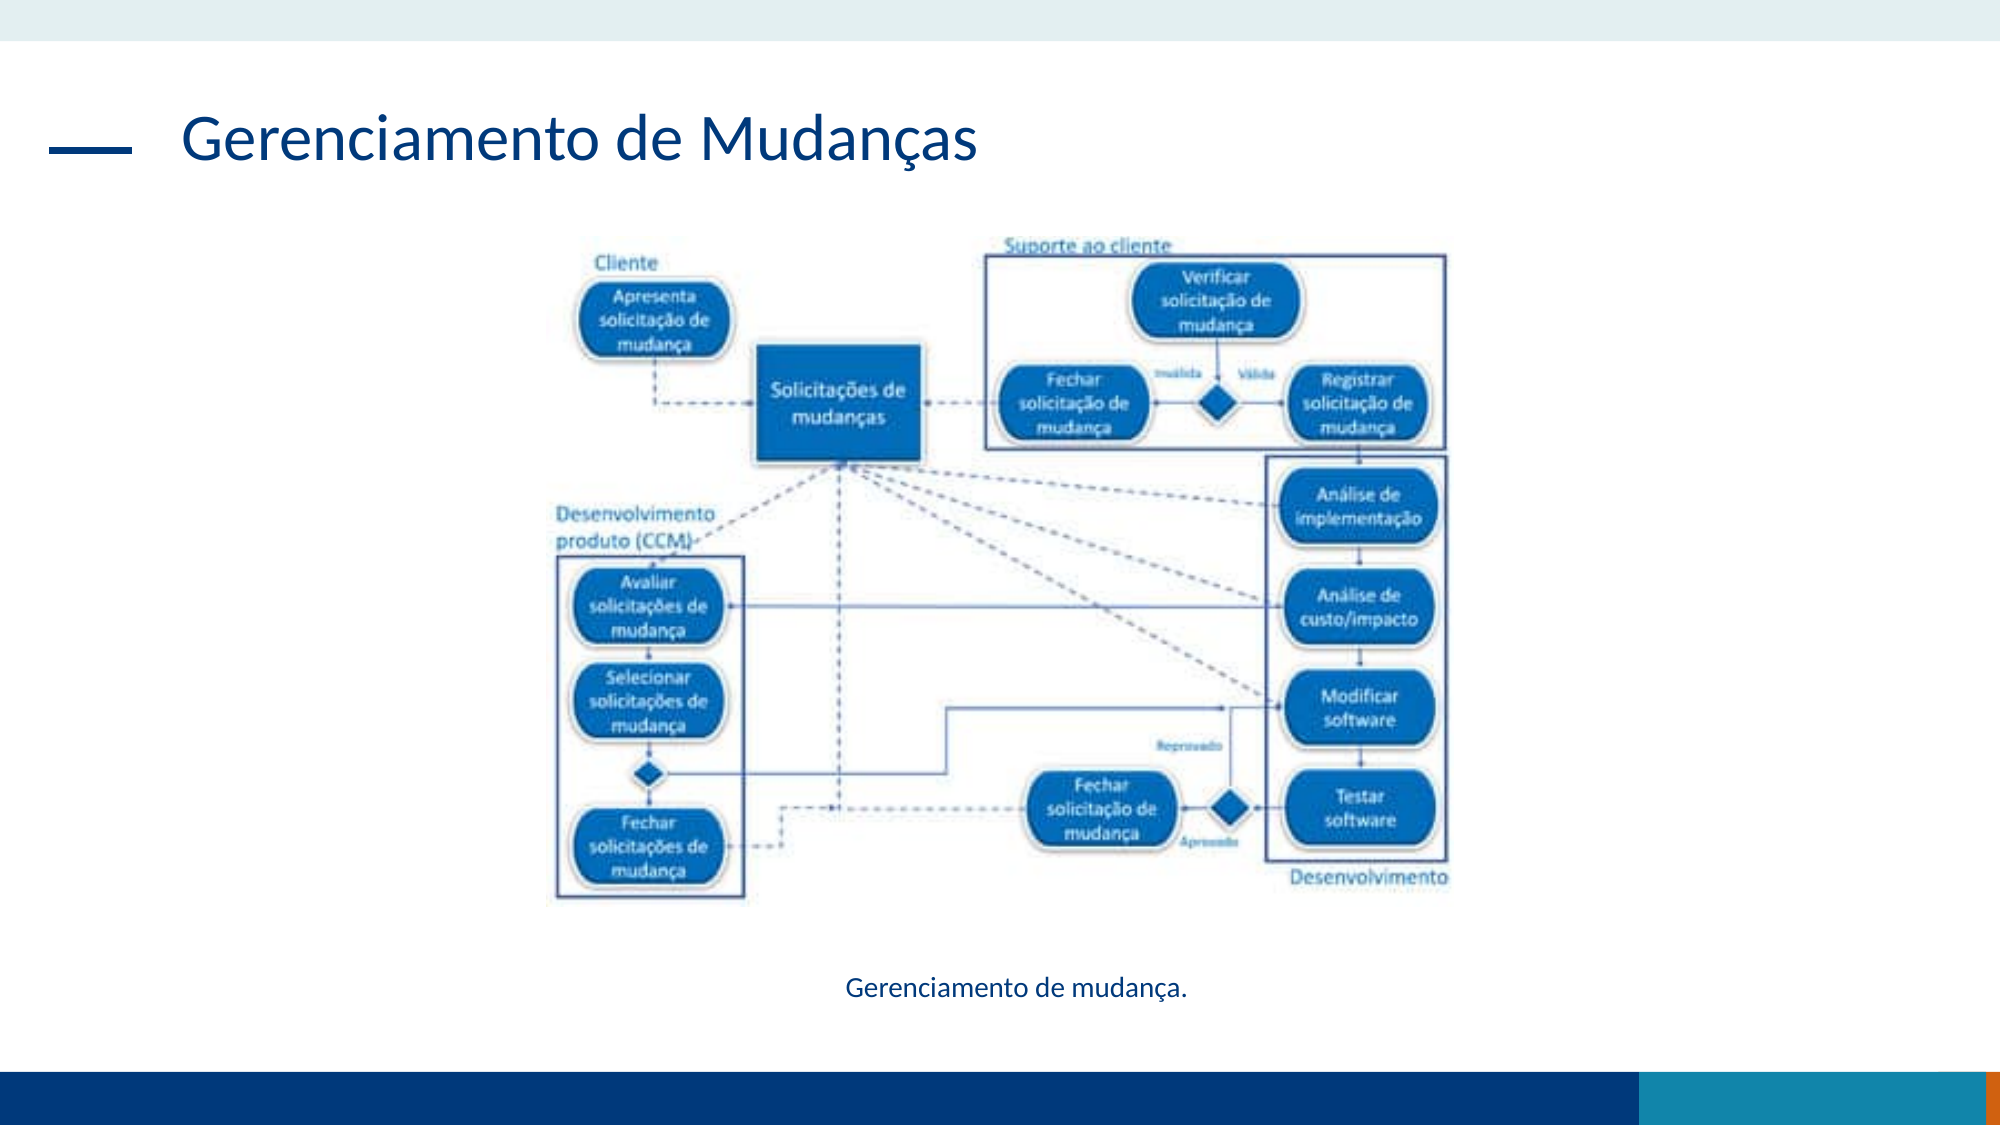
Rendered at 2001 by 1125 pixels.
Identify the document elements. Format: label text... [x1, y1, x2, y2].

picture [545, 236, 1454, 907]
list Gerenciamento de Mudanças [167, 95, 1833, 237]
text_box Gerenciamento de mudança. [698, 961, 1336, 1012]
